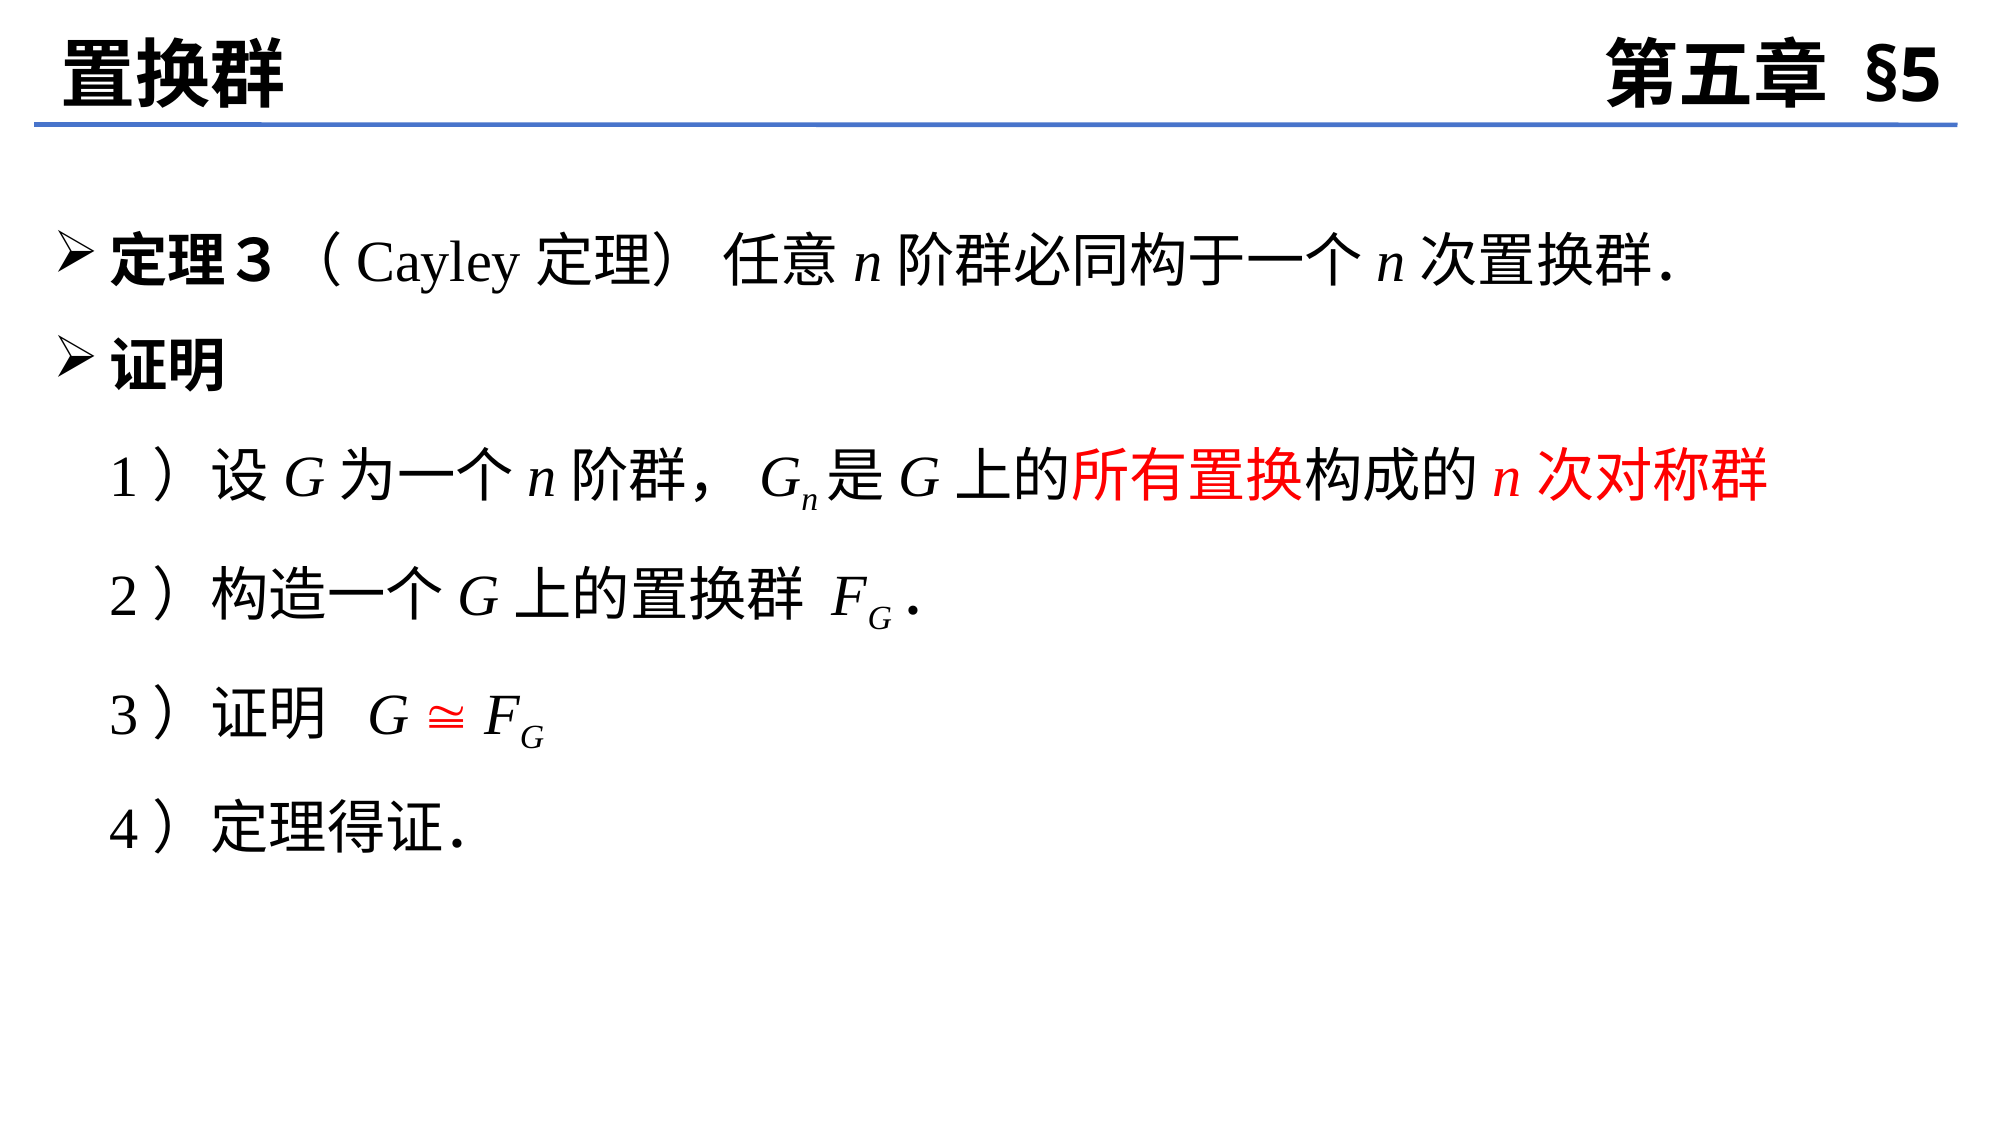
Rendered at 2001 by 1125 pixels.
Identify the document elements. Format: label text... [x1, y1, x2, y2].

text_box 第五章 §5 [1576, 19, 1958, 124]
text_box 置换群 [46, 18, 662, 124]
text_box 定理３（Cayley定理） 任意n阶群必同构于一个n次置换群． 证明 1）设G为一个n阶群，Gn是G上的所有置换构成的n次对称群 2）构造一个G上的置换群 FG． 3）证明 G  FG 4）定理得证． [38, 181, 1958, 1059]
